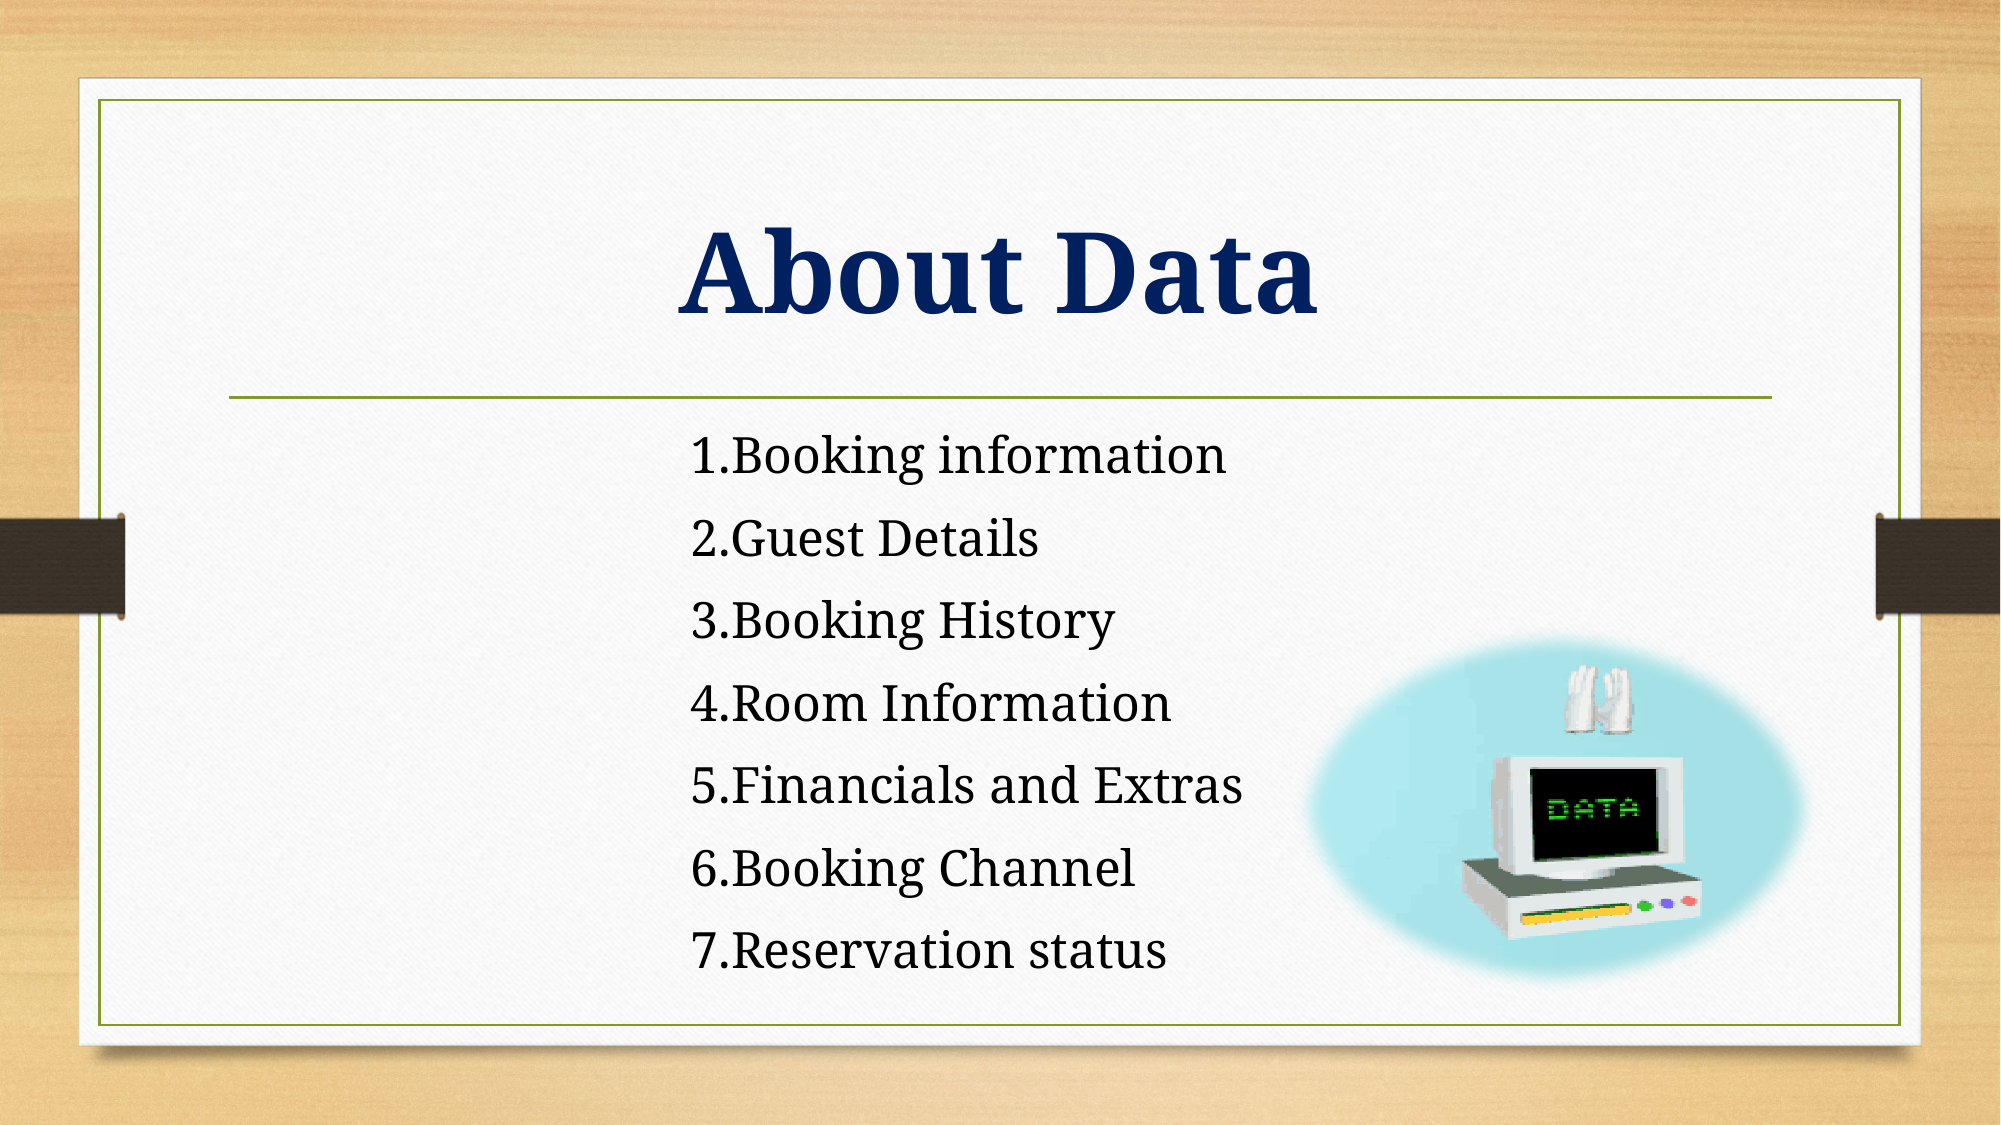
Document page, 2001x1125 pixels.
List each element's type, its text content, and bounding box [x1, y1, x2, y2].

title About Data [212, 161, 1788, 375]
list 1.Booking information 2.Guest Details 3.Booking History 4.Room Information 5.Financials and Extras 6.Booking Channel 7.Reservation status [675, 416, 1594, 996]
picture [0, 0, 2001, 1125]
